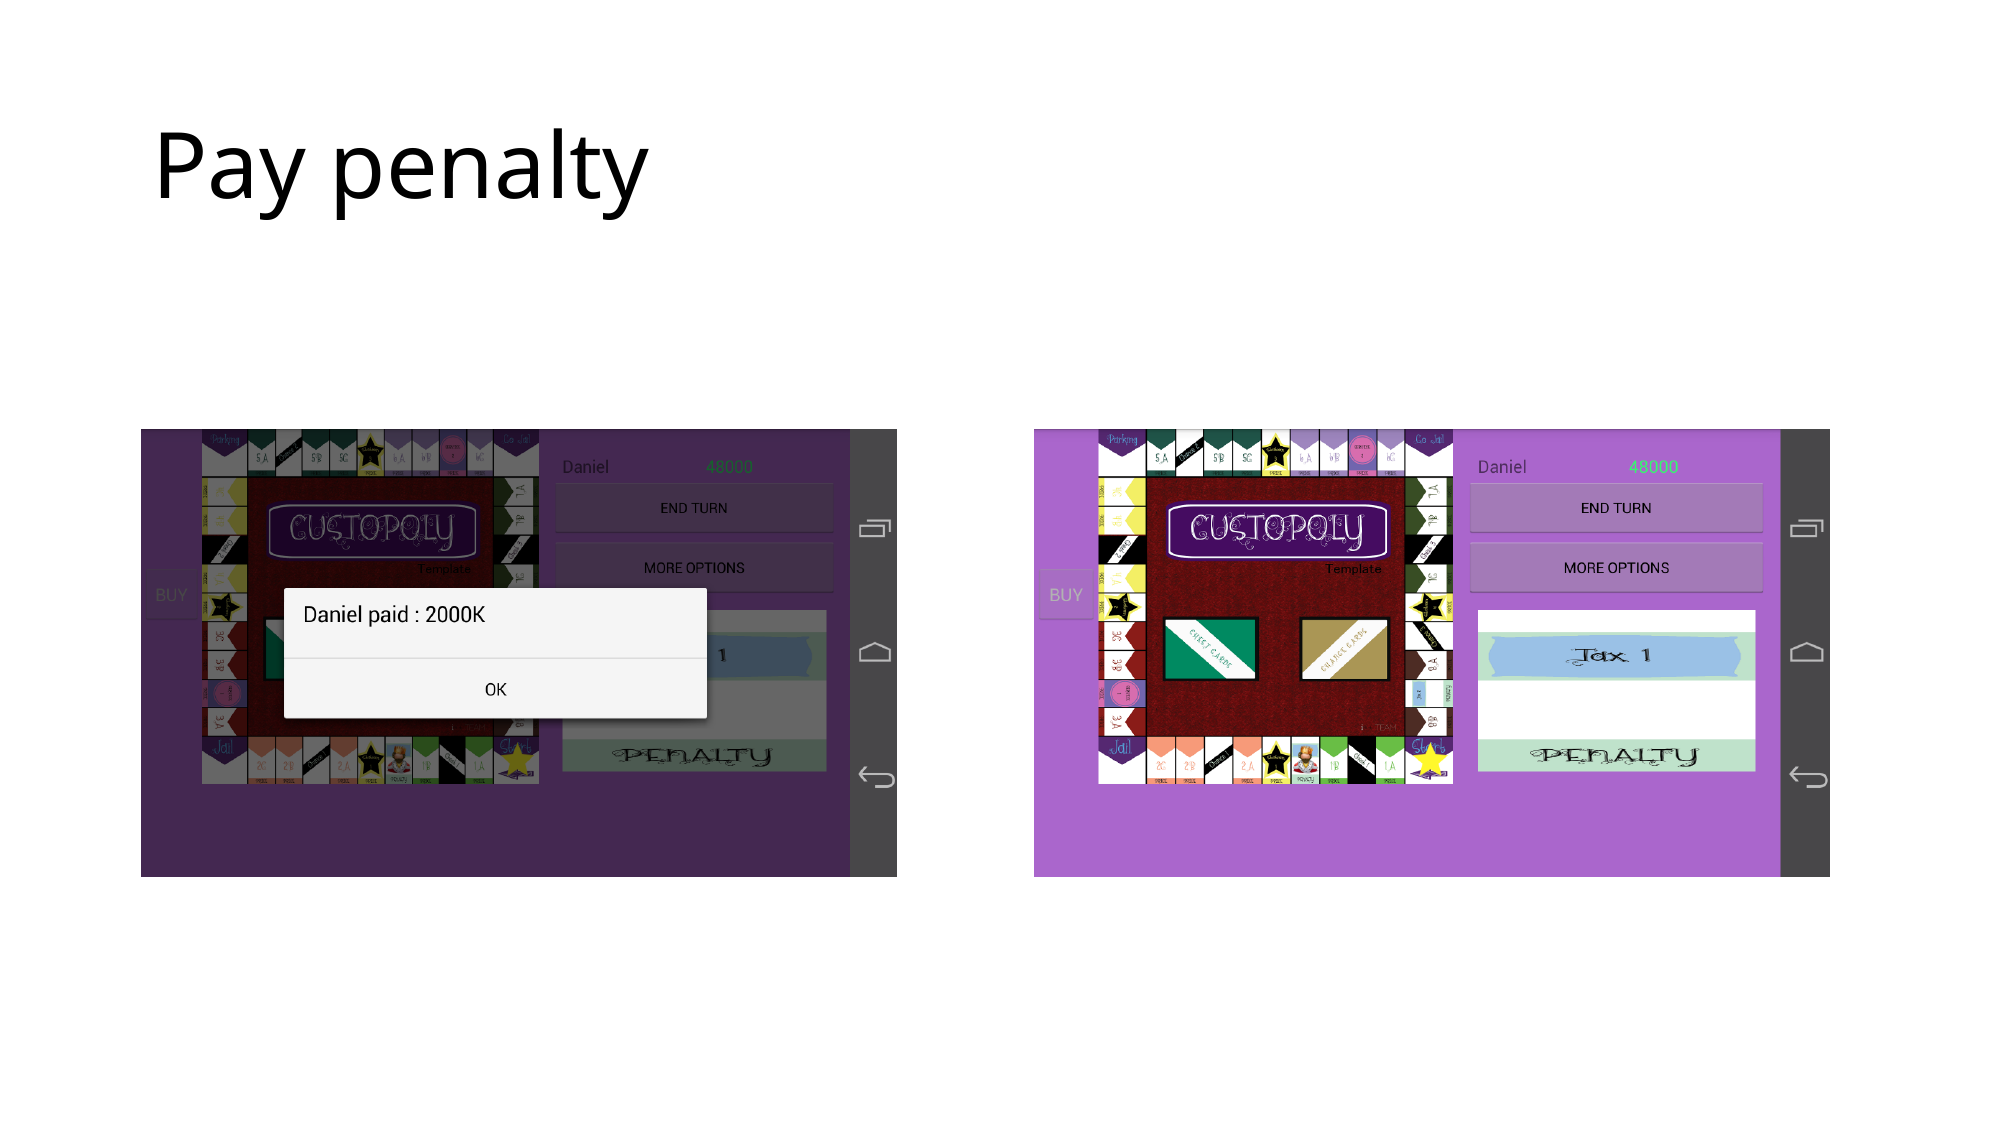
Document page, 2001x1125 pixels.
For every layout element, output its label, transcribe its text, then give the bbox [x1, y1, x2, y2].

picture [1034, 429, 1830, 877]
title Pay penalty [137, 59, 1863, 278]
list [141, 429, 897, 877]
